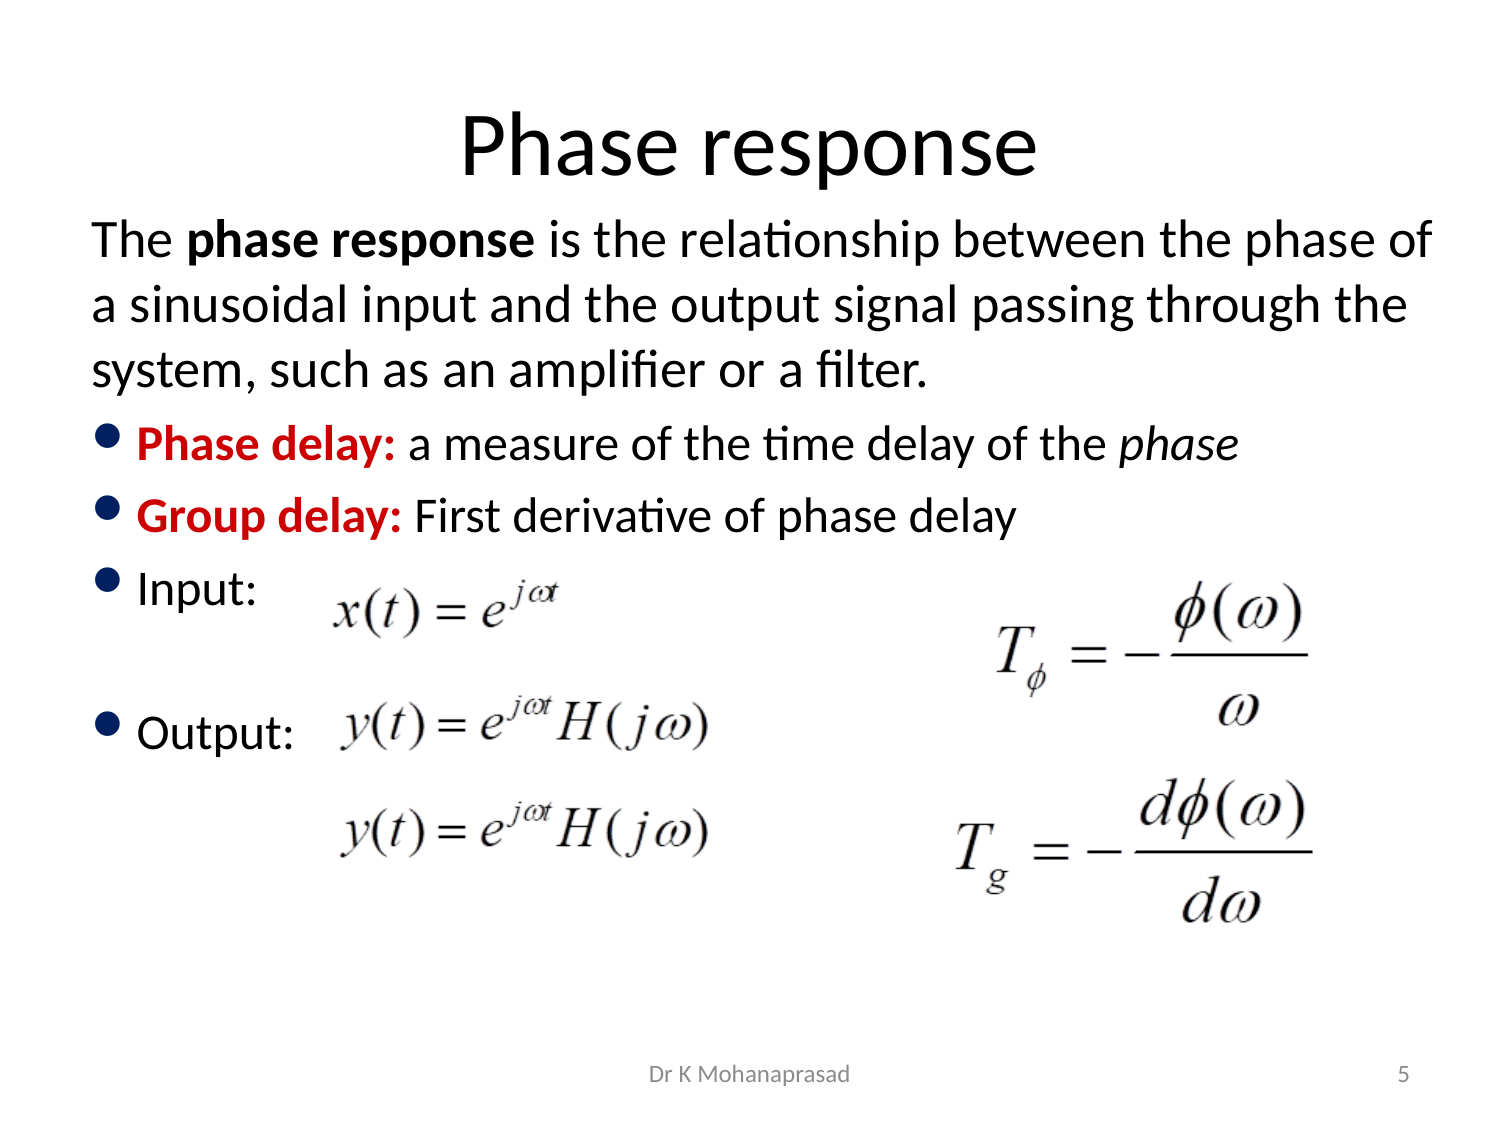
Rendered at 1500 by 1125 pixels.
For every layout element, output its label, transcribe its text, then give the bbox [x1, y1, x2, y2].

picture [985, 564, 1324, 741]
picture [331, 786, 717, 869]
slide_number 5 [1074, 1042, 1425, 1103]
title Phase response [75, 45, 1425, 233]
picture [324, 564, 574, 653]
picture [331, 680, 717, 763]
footer Dr K Mohanaprasad [512, 1042, 988, 1103]
list The phase response is the relationship between the phase of a sinusoidal input and the output signal passing through the system, such as an amplifier or a filter. Phase delay: a measure of the time delay of the phase Group delay: First derivative of phase delay Input: Output: [76, 196, 1471, 1106]
picture [945, 761, 1324, 938]
